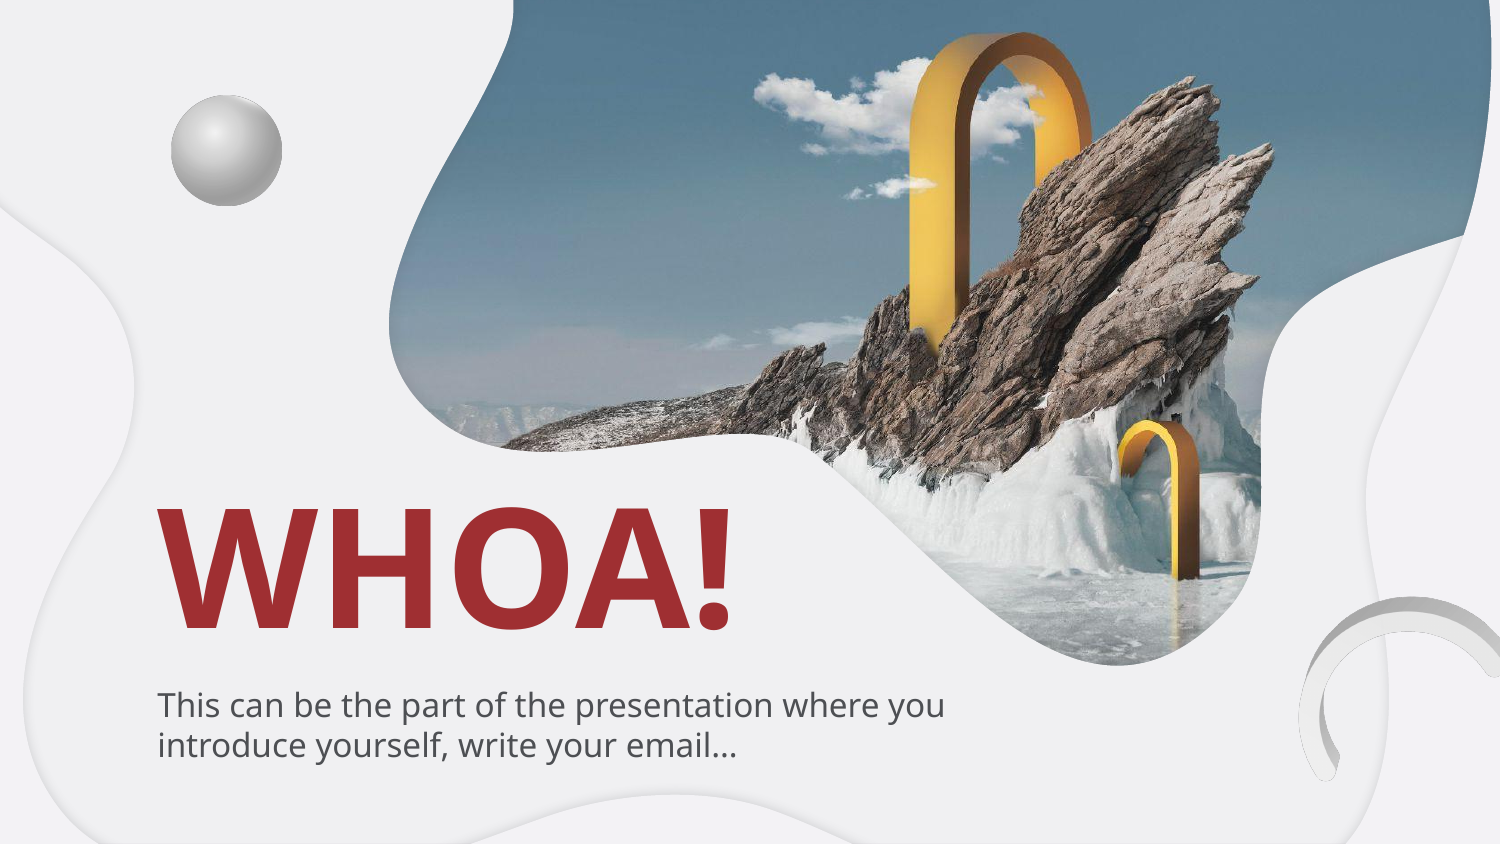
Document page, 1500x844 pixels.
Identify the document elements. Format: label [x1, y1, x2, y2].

picture [163, 87, 290, 211]
text_box [0, 0, 1500, 844]
picture [1294, 552, 1471, 811]
